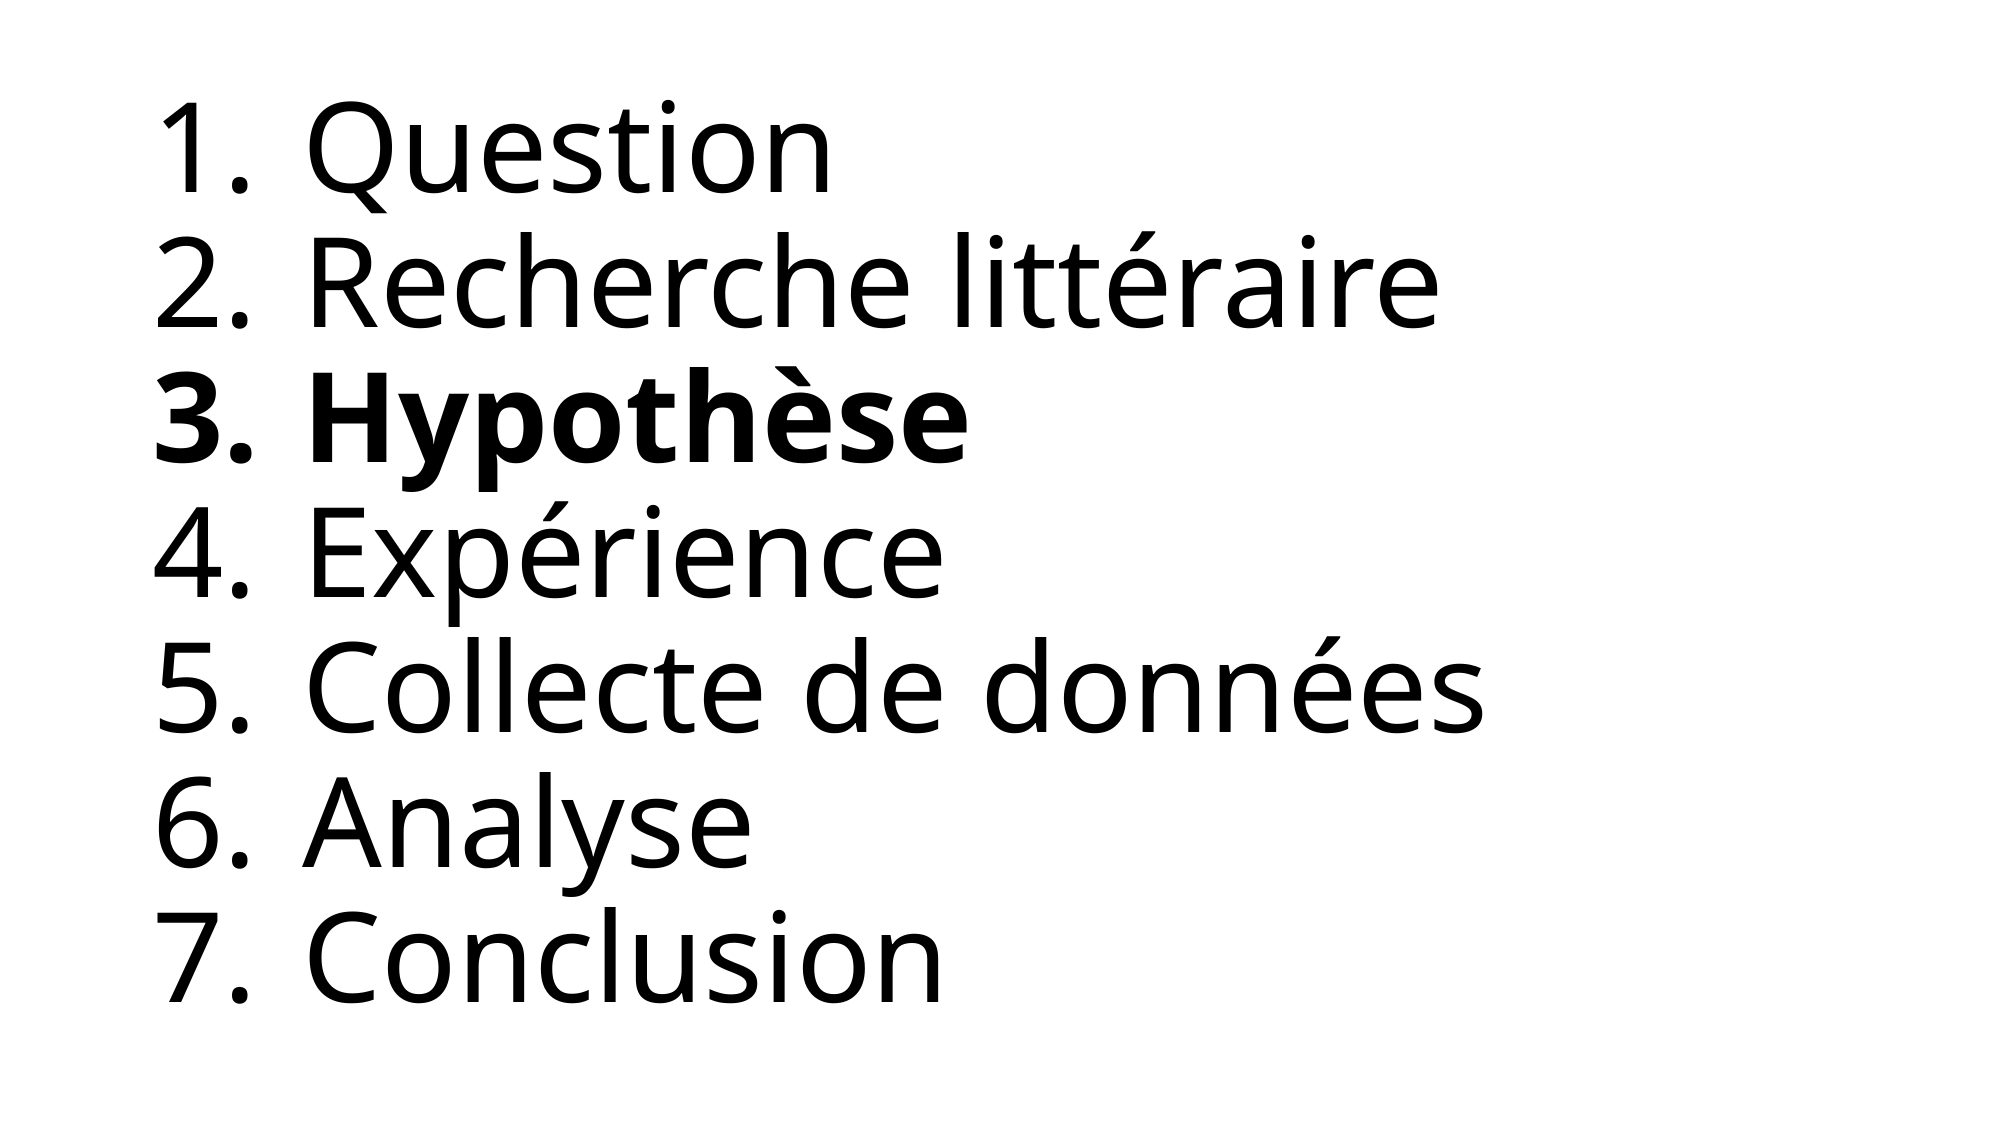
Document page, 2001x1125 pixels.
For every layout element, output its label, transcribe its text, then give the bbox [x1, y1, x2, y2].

title 1. Question 2. Recherche littéraire 3. Hypothèse 4. Expérience 5. Collecte de données 6. Analyse 7. Conclusion [137, 59, 1863, 1054]
